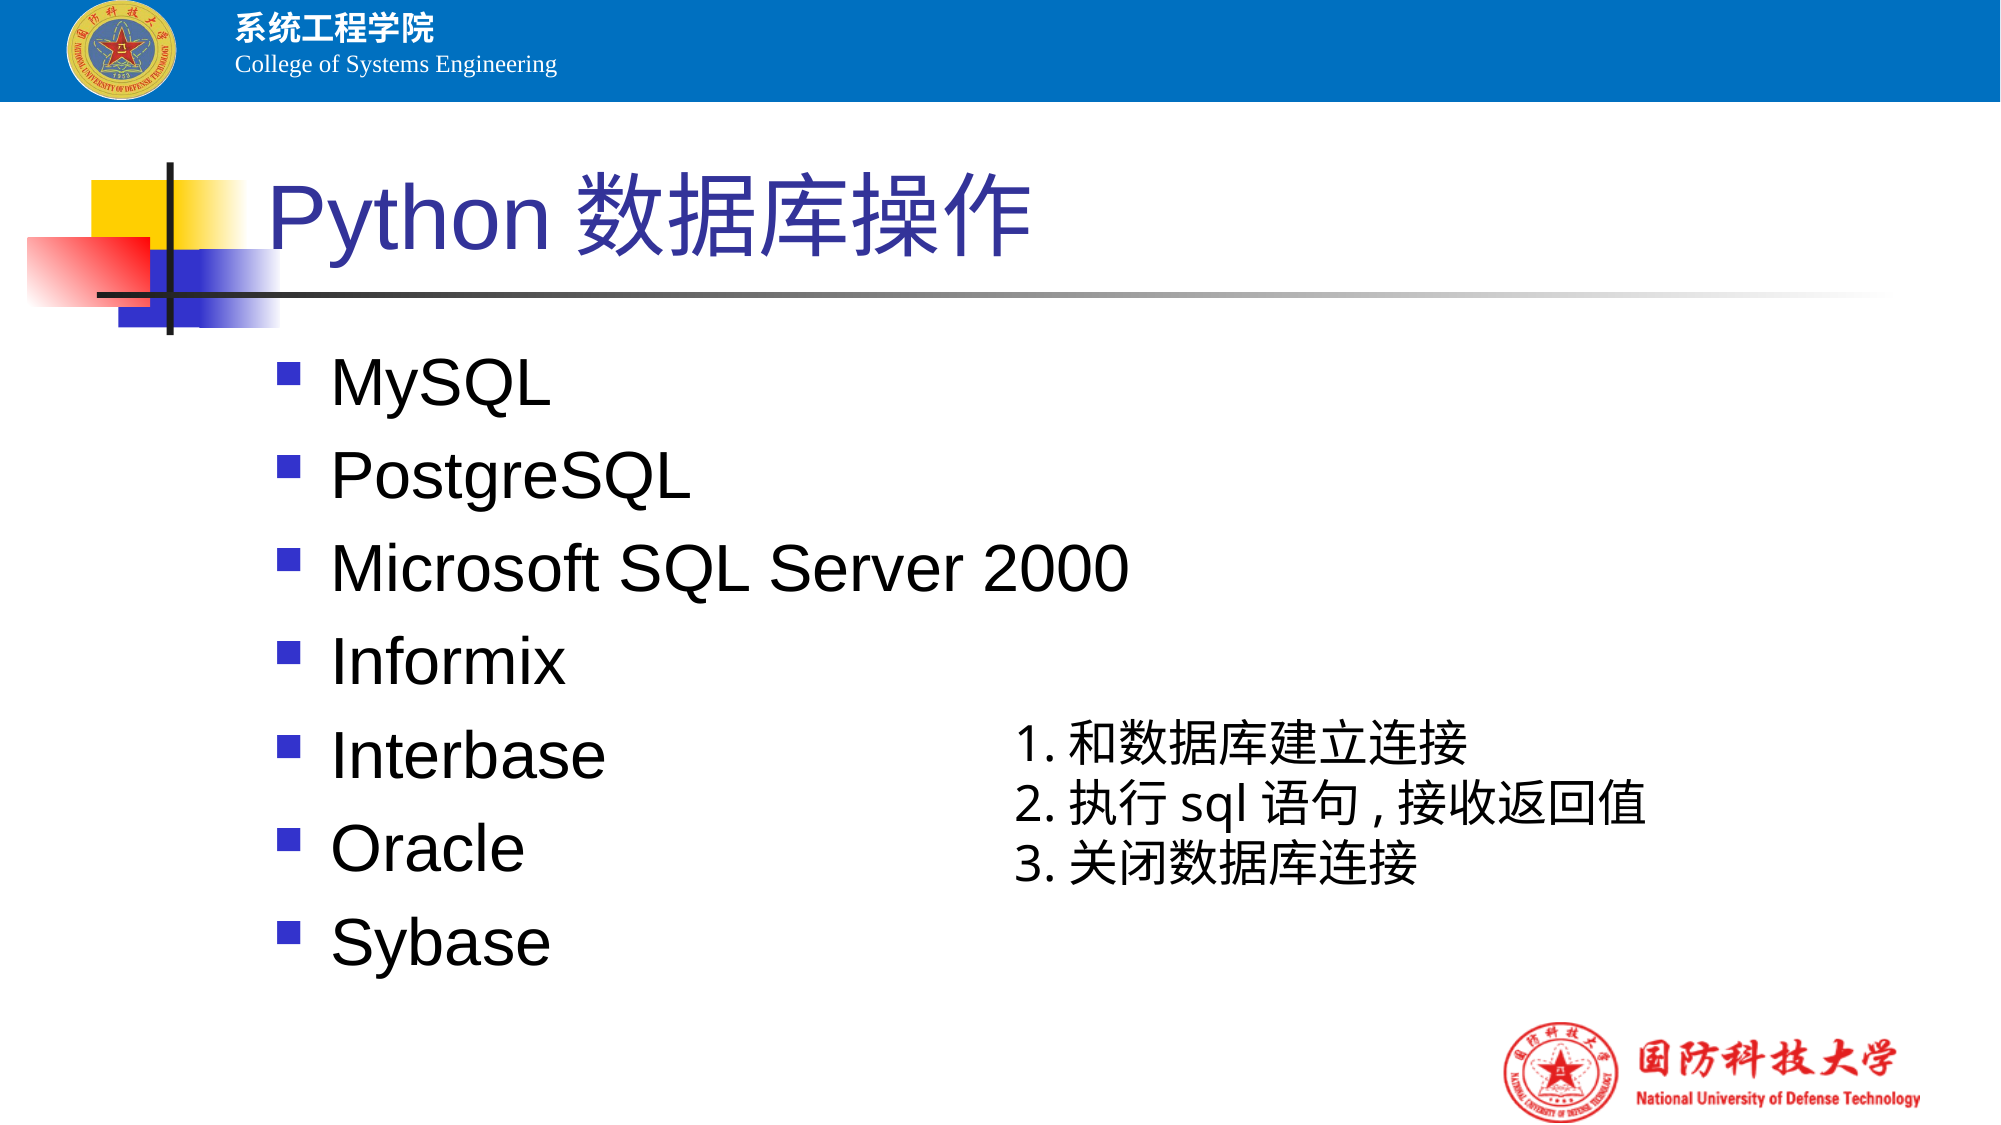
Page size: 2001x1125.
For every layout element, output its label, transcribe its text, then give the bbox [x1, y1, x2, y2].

list MySQL PostgreSQL Microsoft SQL Server 2000 Informix Interbase Oracle Sybase [258, 331, 1959, 1006]
picture [1502, 1022, 1920, 1123]
picture [66, 0, 177, 100]
title Python数据库操作 [251, 35, 1957, 275]
text_box 1.和数据库建立连接 2.执行sql语句,接收返回值 3.关闭数据库连接 [999, 704, 2000, 900]
